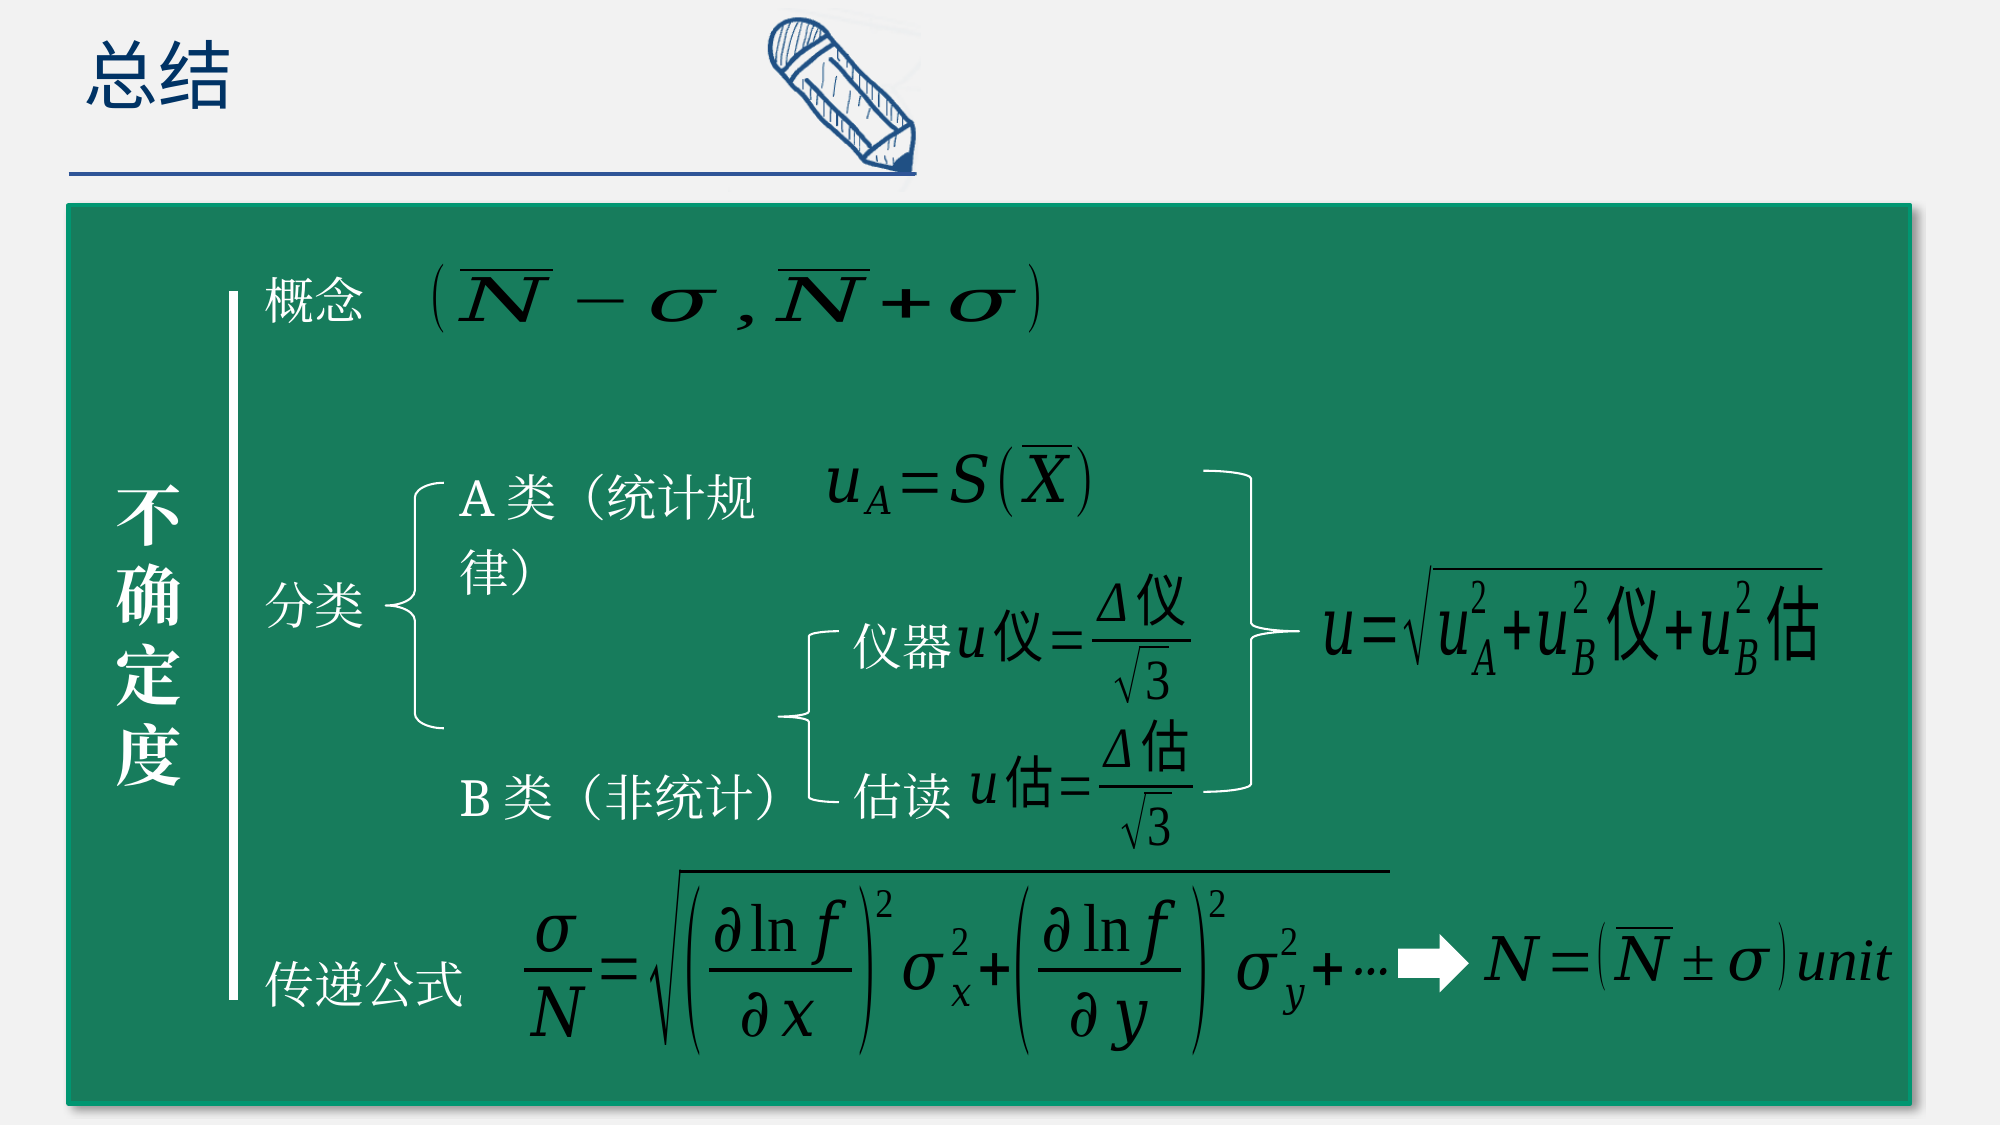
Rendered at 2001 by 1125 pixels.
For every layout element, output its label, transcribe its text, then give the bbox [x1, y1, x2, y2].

text_box [1203, 469, 1300, 793]
text_box 概念 [249, 261, 414, 337]
text_box 仪器 估读 [838, 593, 978, 834]
text_box [66, 203, 1912, 1106]
text_box [1395, 931, 1472, 995]
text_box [68, 8, 921, 193]
text_box 分类 [249, 567, 409, 643]
text_box 传递公式 [249, 945, 526, 1021]
text_box 不确定度 [100, 466, 186, 801]
text_box [777, 630, 838, 803]
text_box A类（统计规律） B类（非统计） [444, 444, 860, 835]
text_box [409, 482, 444, 730]
